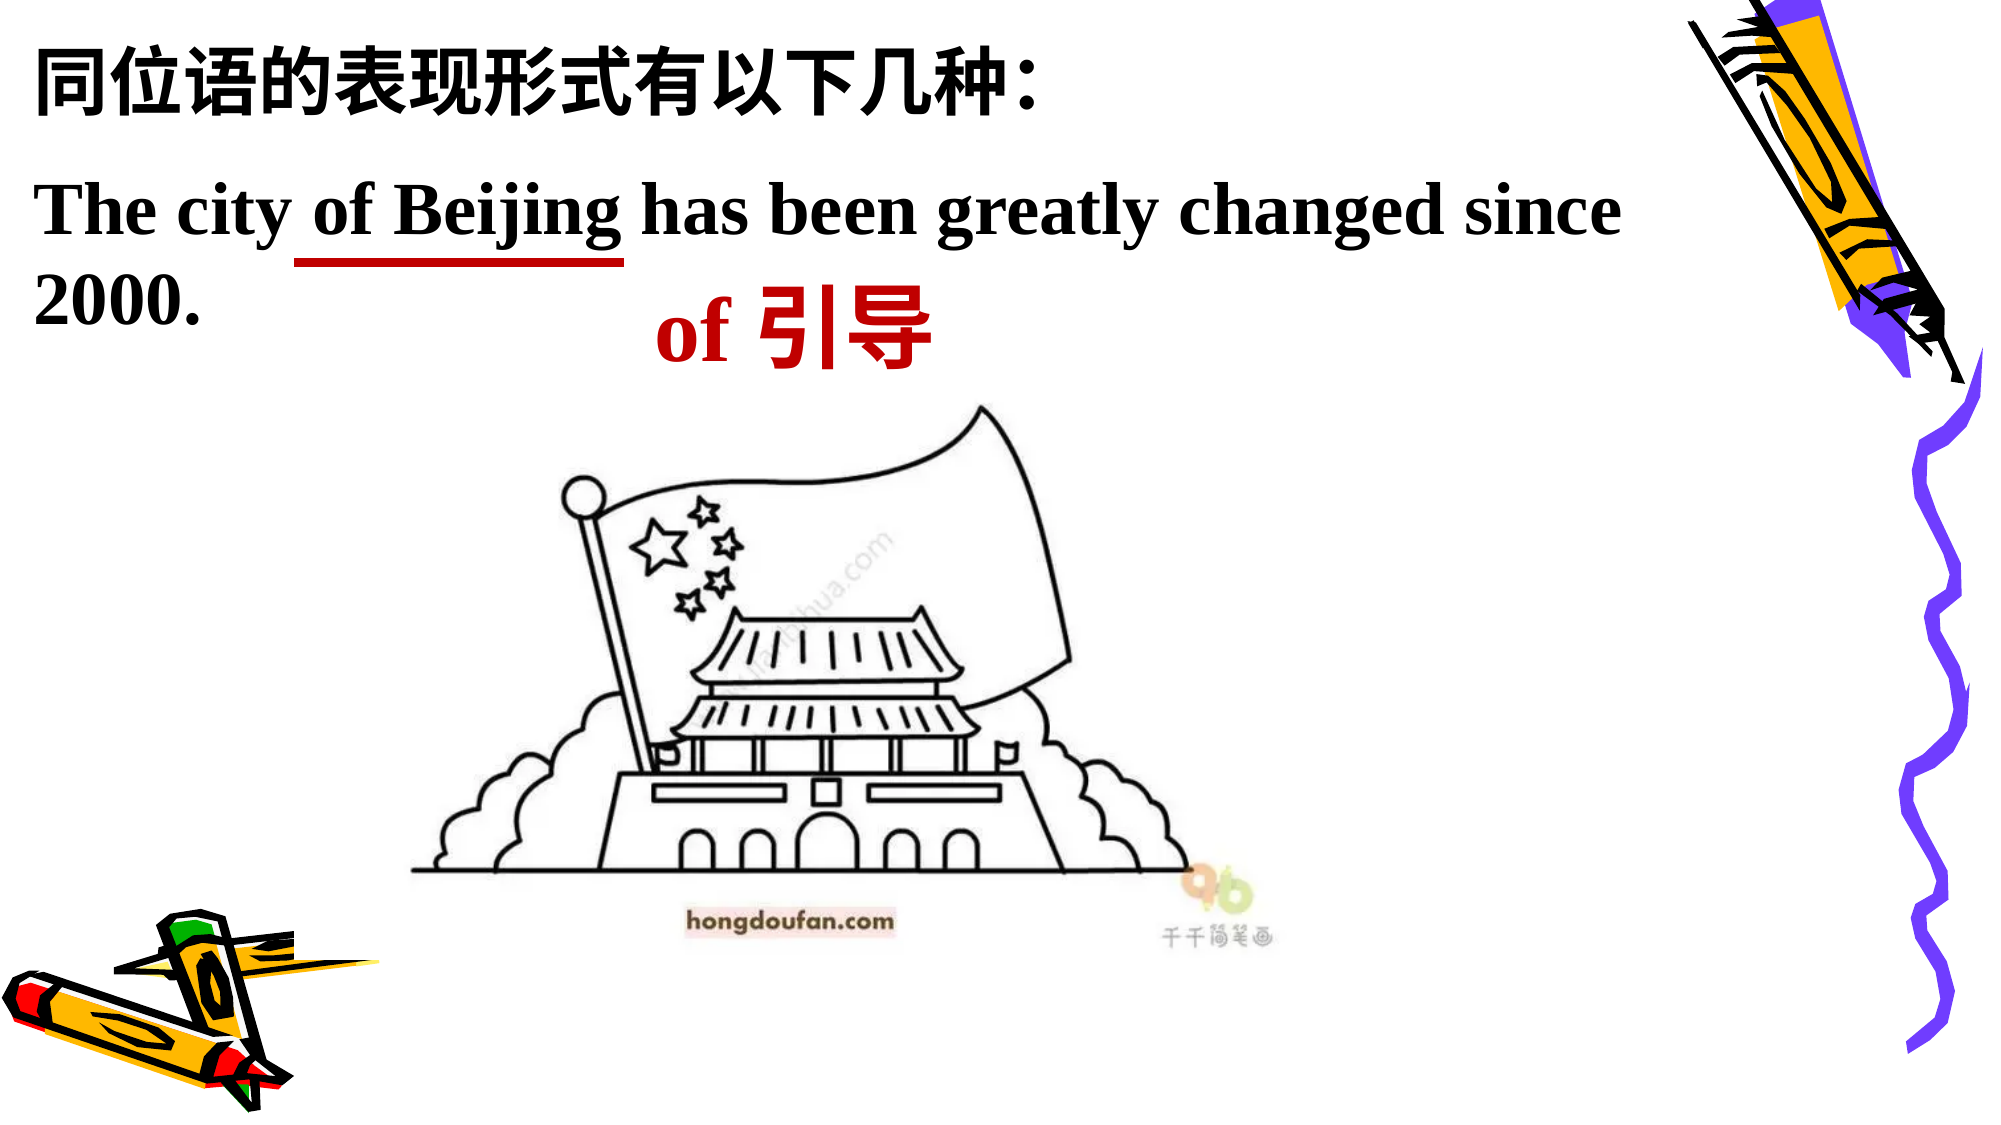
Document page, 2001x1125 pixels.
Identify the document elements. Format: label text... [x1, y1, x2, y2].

picture [293, 297, 1287, 960]
text_box 同位语的表现形式有以下几种： [18, 0, 1342, 132]
text_box The city of Beijing has been greatly changed since 2000. [18, 151, 1809, 347]
text_box of引导 [639, 262, 1188, 296]
